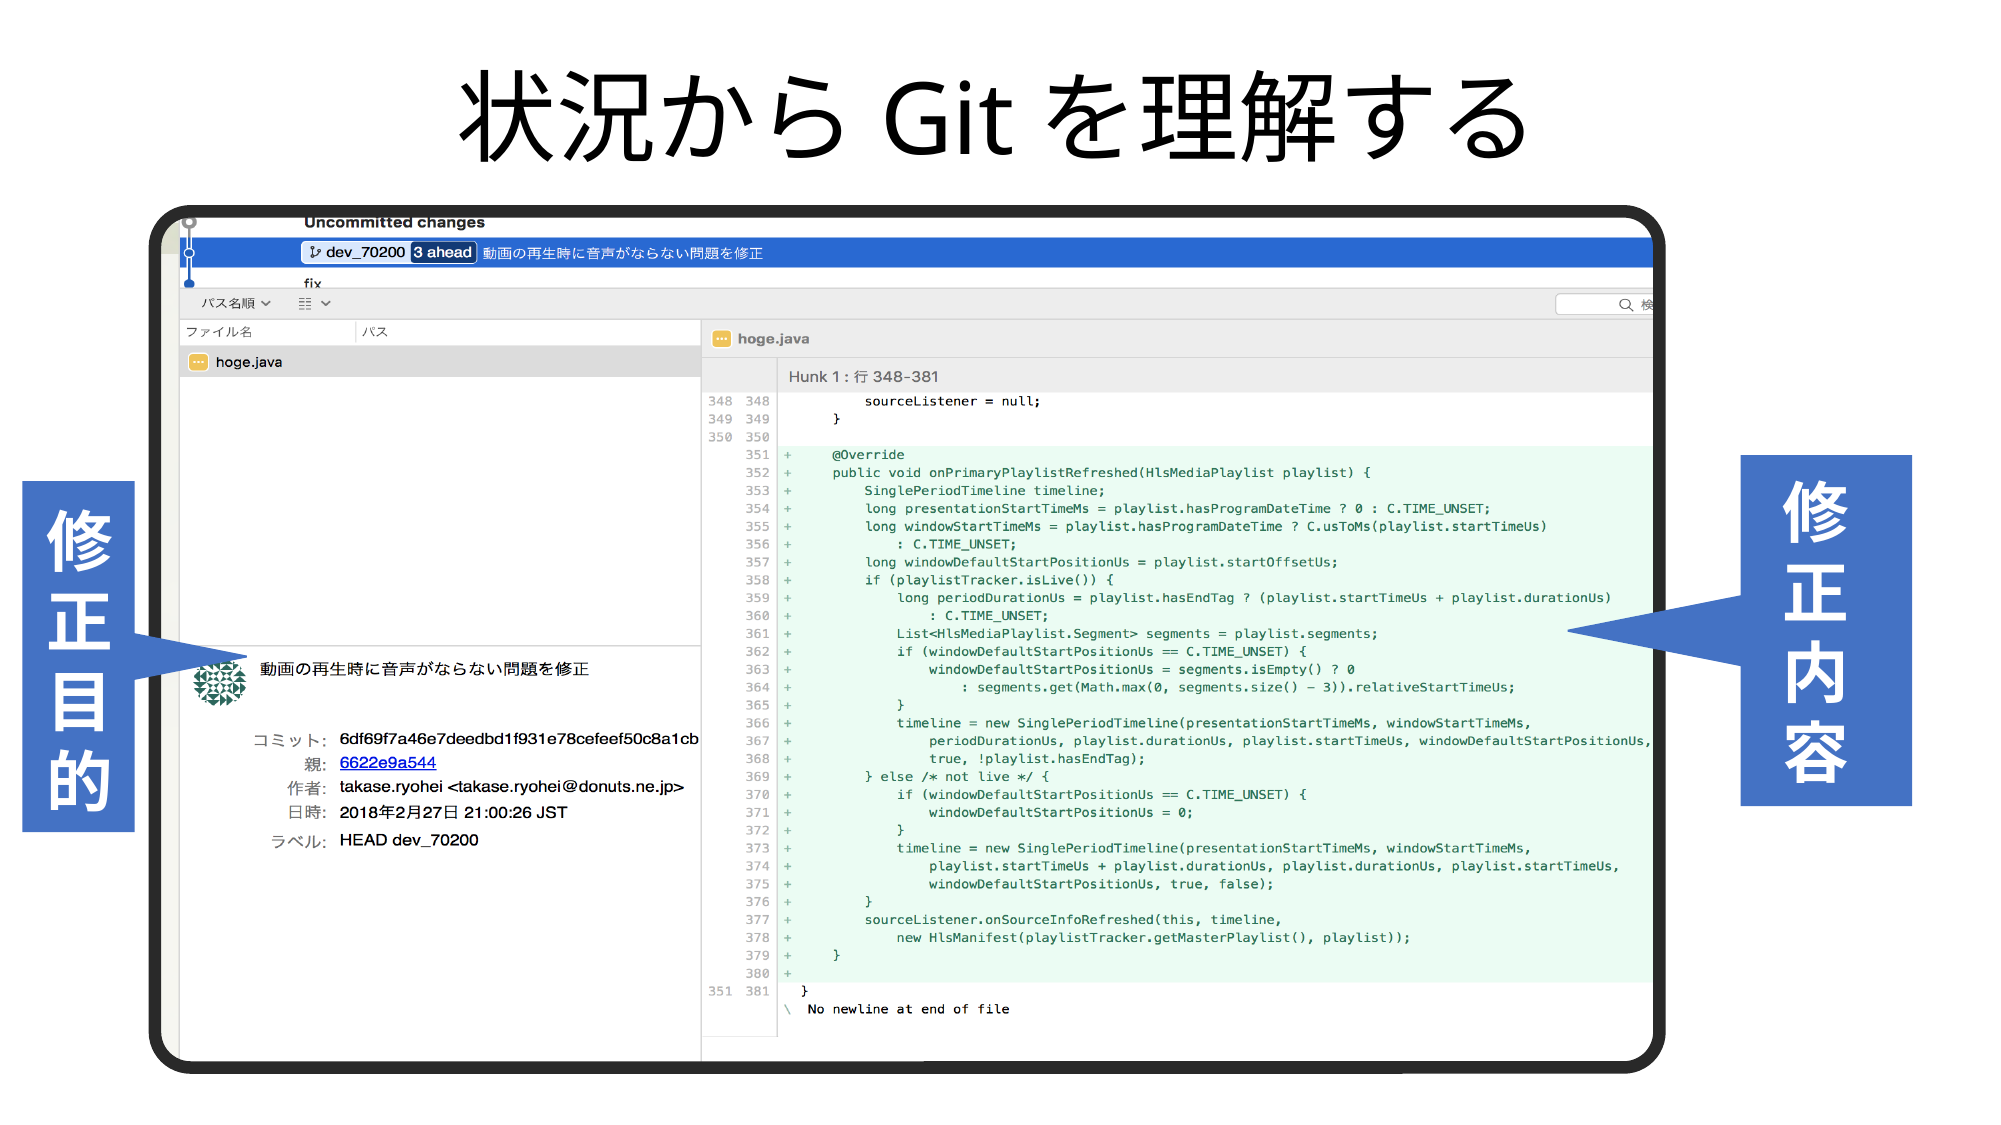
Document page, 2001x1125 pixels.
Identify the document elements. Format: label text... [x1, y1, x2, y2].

text_box 修正内容 [1767, 463, 1882, 799]
text_box 修正目的 [31, 492, 106, 828]
picture [154, 211, 1660, 1068]
text_box [22, 481, 154, 833]
text_box 状況からGitを理解する [170, 47, 1825, 183]
text_box [1660, 455, 1913, 807]
